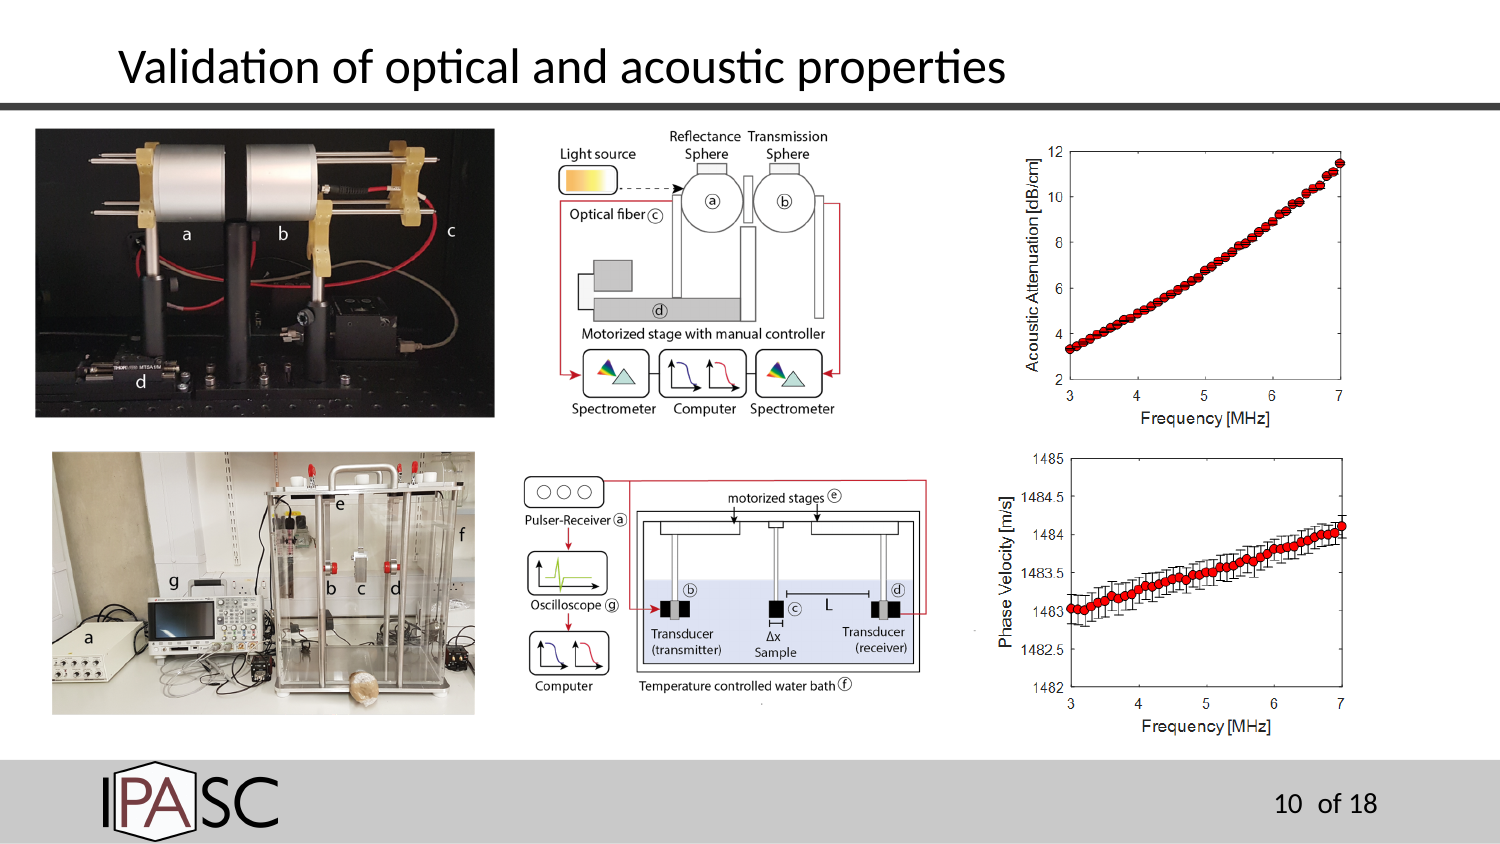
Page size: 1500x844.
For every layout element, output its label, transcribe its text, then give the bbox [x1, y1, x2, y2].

picture [1013, 128, 1354, 429]
title Validation of optical and acoustic properties [103, 33, 1397, 101]
slide_number 10 [1247, 778, 1318, 826]
picture [103, 761, 278, 842]
picture [988, 435, 1361, 736]
footer of 18 [1318, 778, 1397, 826]
picture [33, 128, 976, 715]
